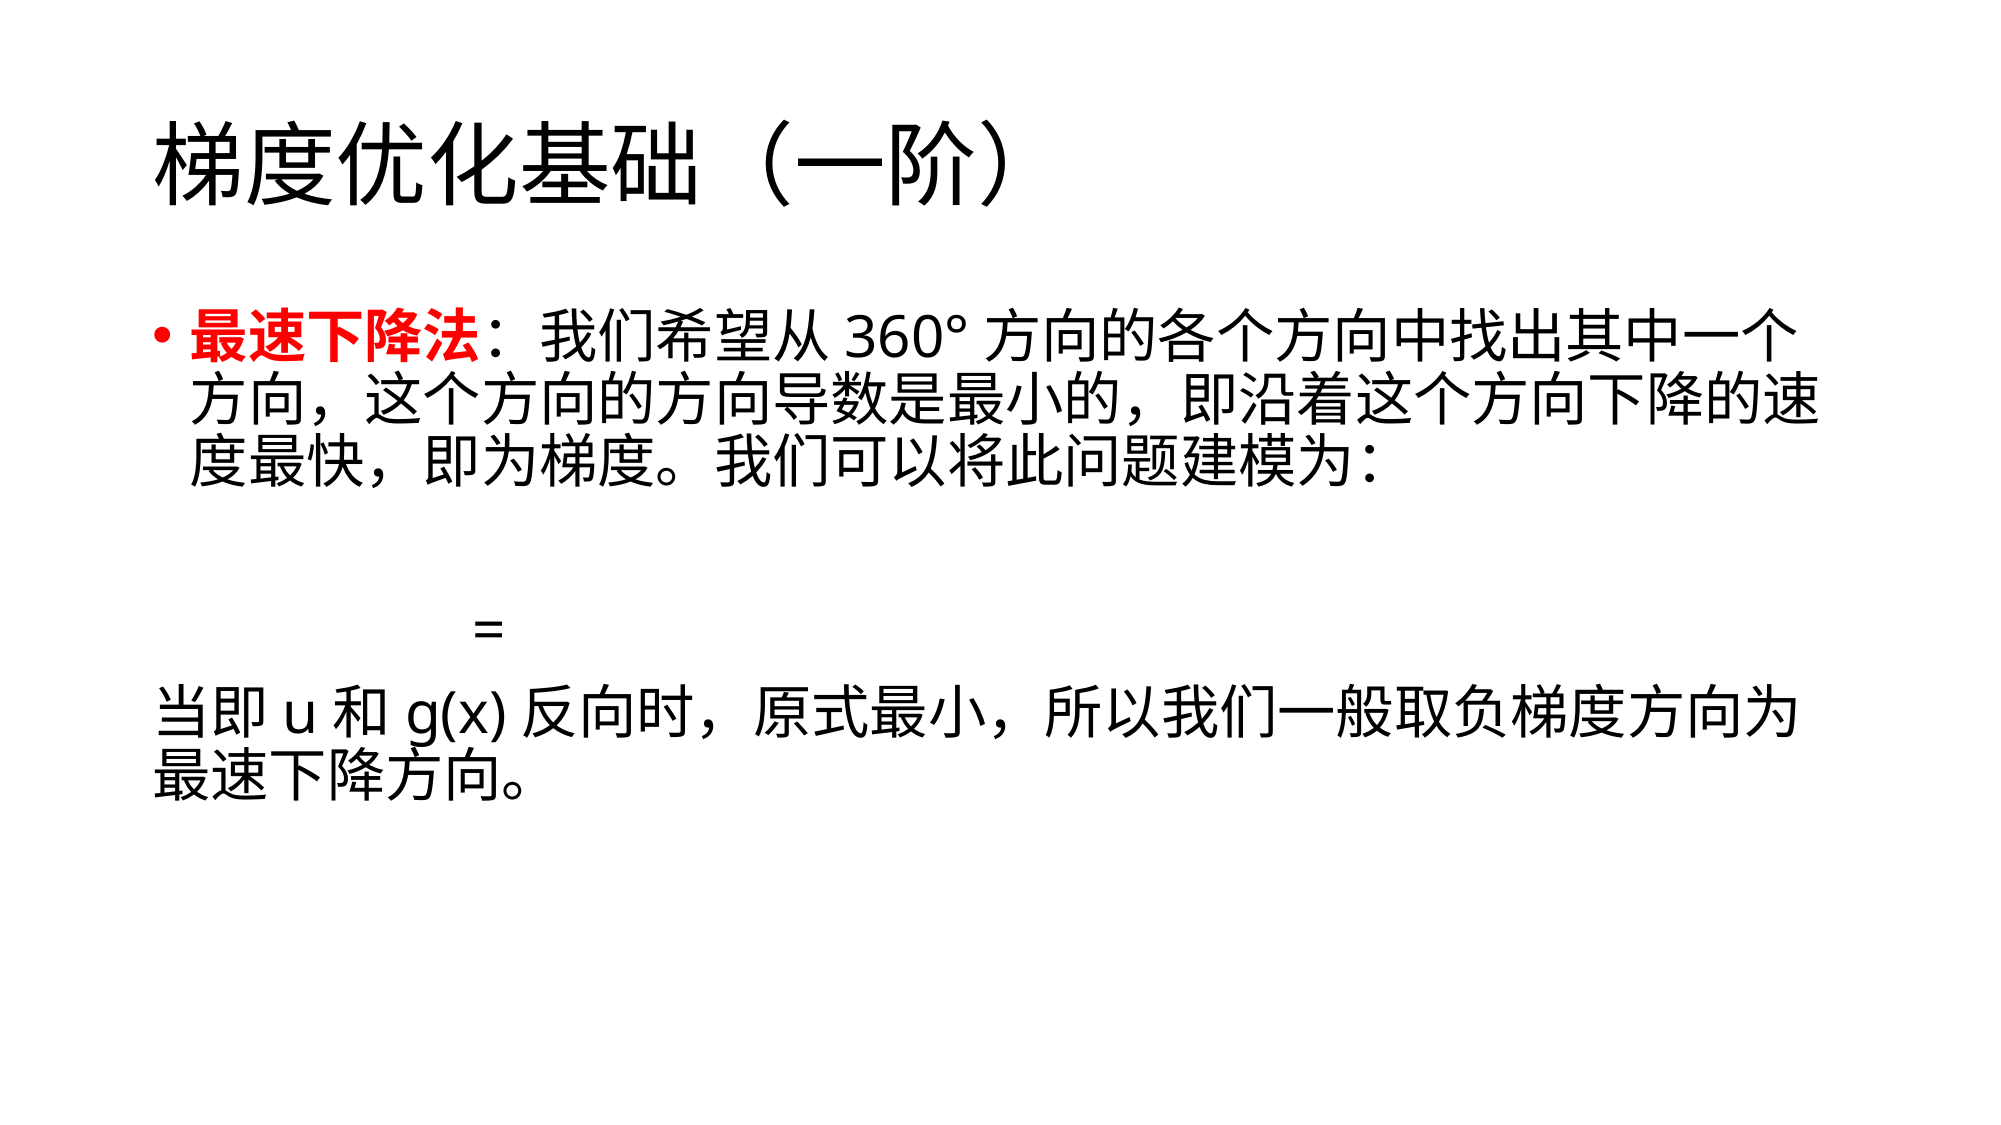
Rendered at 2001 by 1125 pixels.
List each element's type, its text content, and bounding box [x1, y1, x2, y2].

title 梯度优化基础（一阶） [137, 59, 1863, 278]
